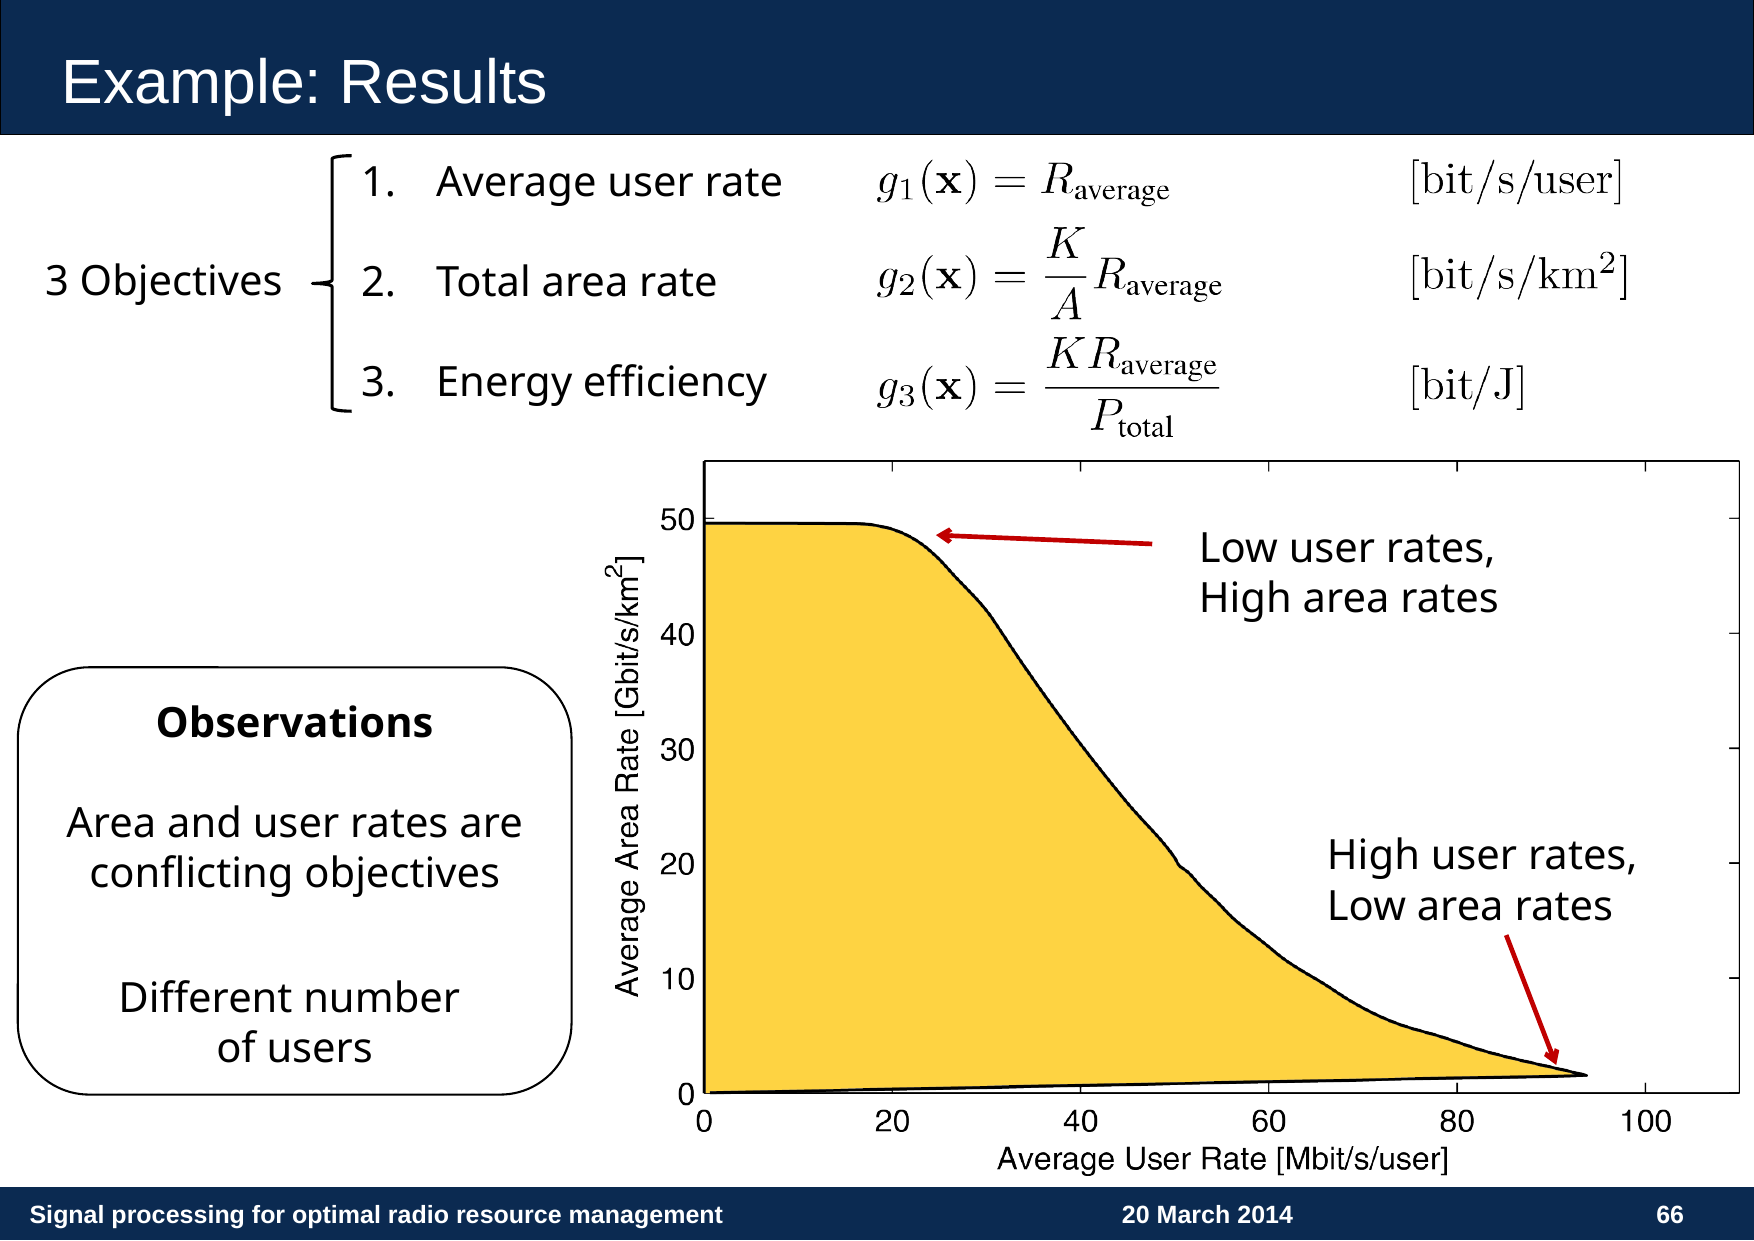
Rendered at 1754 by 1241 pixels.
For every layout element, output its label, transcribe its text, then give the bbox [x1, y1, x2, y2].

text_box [935, 534, 1153, 545]
text_box [312, 155, 352, 412]
footer 20 March 2014 [829, 1185, 1586, 1241]
slide_number 66 [1627, 1185, 1714, 1241]
list Average user rate Total area rate Energy efficiency [312, 147, 1681, 1113]
picture [876, 155, 1631, 444]
picture [600, 460, 1740, 1176]
slide_number Signal processing for optimal radio resource management [14, 1180, 771, 1241]
text_box Observations Area and user rates are conflicting objectives Different number of users [17, 667, 572, 1095]
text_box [1505, 934, 1557, 1066]
text_box 3 Objectives [30, 246, 298, 312]
title Example: Results [61, 22, 1663, 135]
